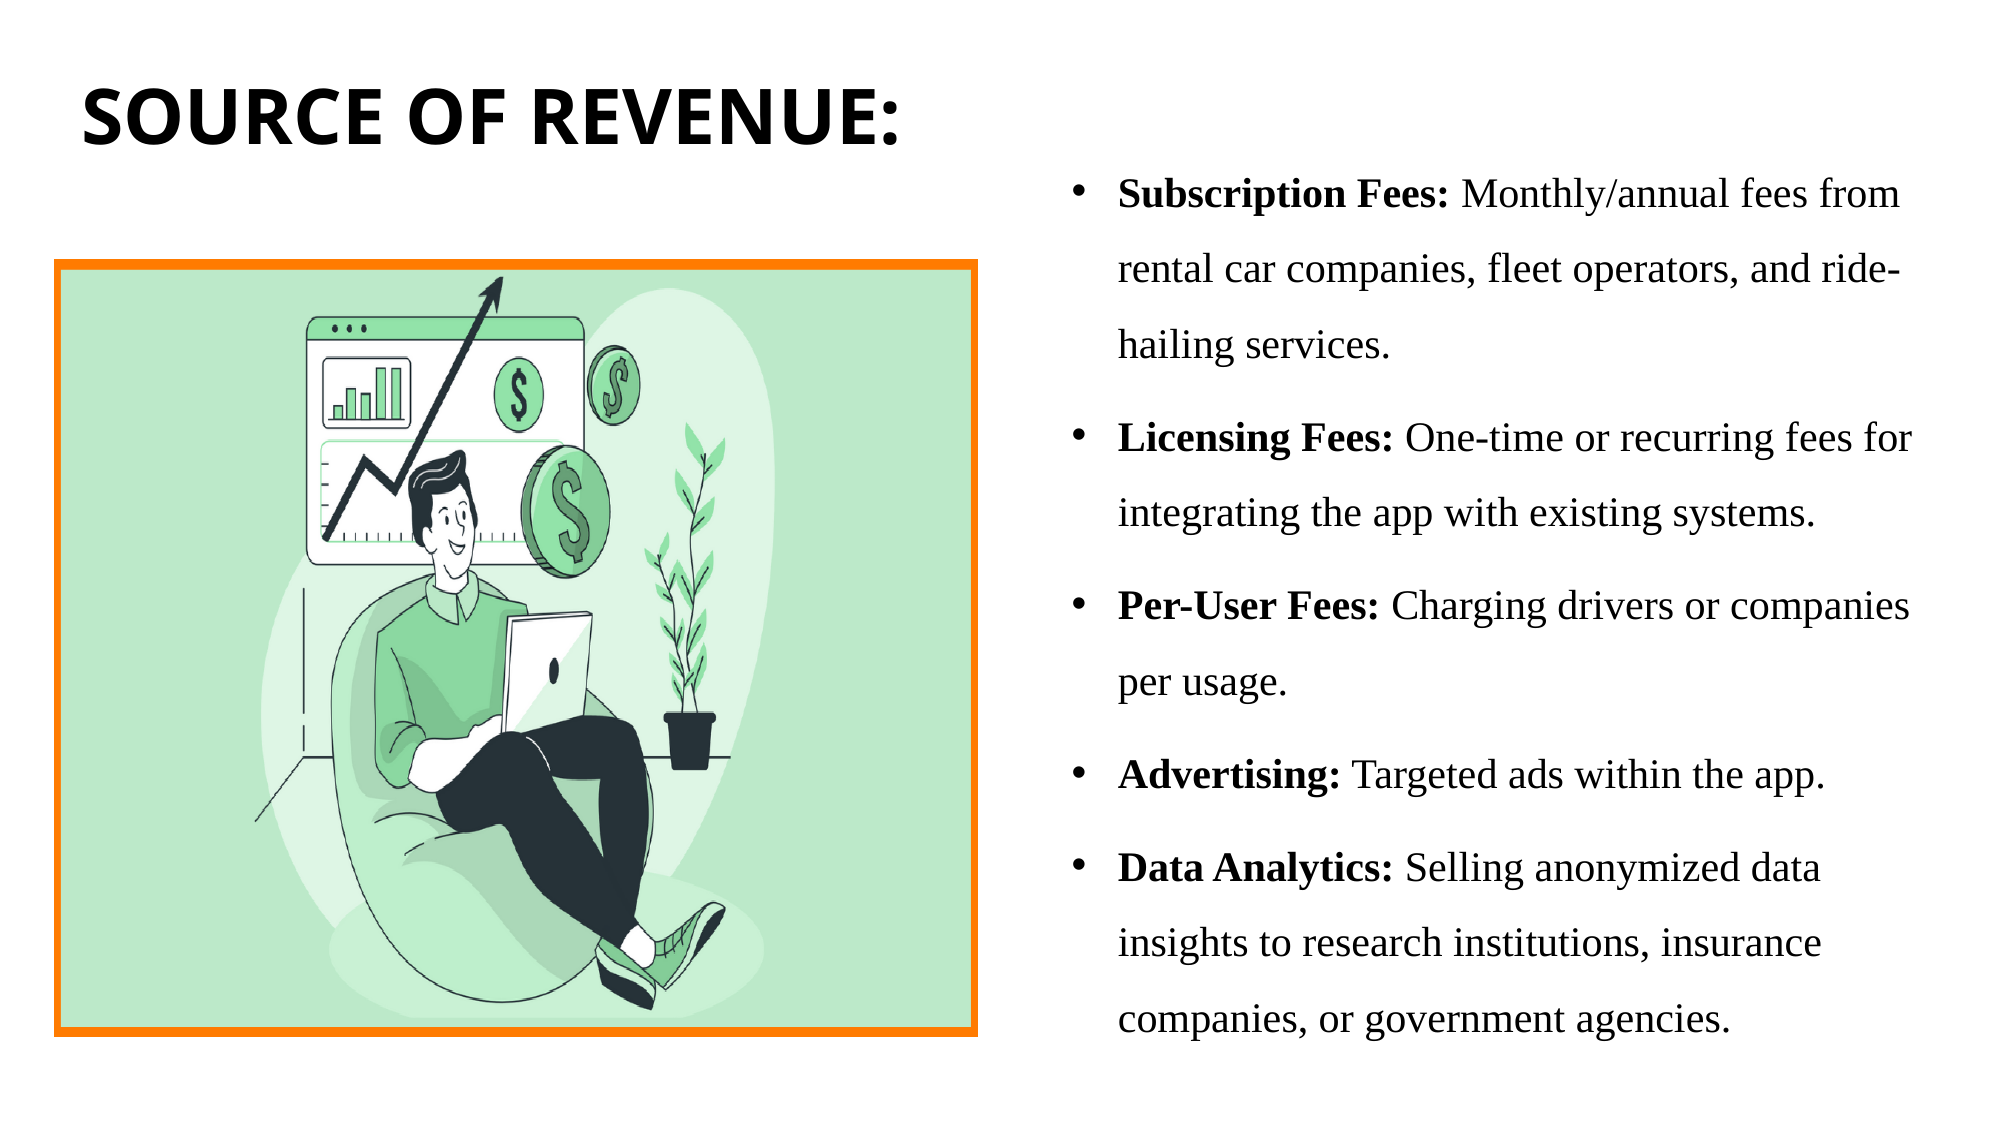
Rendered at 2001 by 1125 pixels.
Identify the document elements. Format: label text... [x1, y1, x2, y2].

picture [54, 259, 978, 1037]
title SOURCE OF REVENUE: [54, 42, 929, 198]
list Subscription Fees: Monthly/annual fees from rental car companies, fleet operators, and ride-hailing services. Licensing Fees: One-time or recurring fees for integrating the app with existing systems. Per-User Fees: Charging drivers or companies per usage. Advertising: Targeted ads within the app. Data Analytics: Selling anonymized data insights to research institutions, insurance companies, or government agencies. [1056, 132, 1946, 1064]
